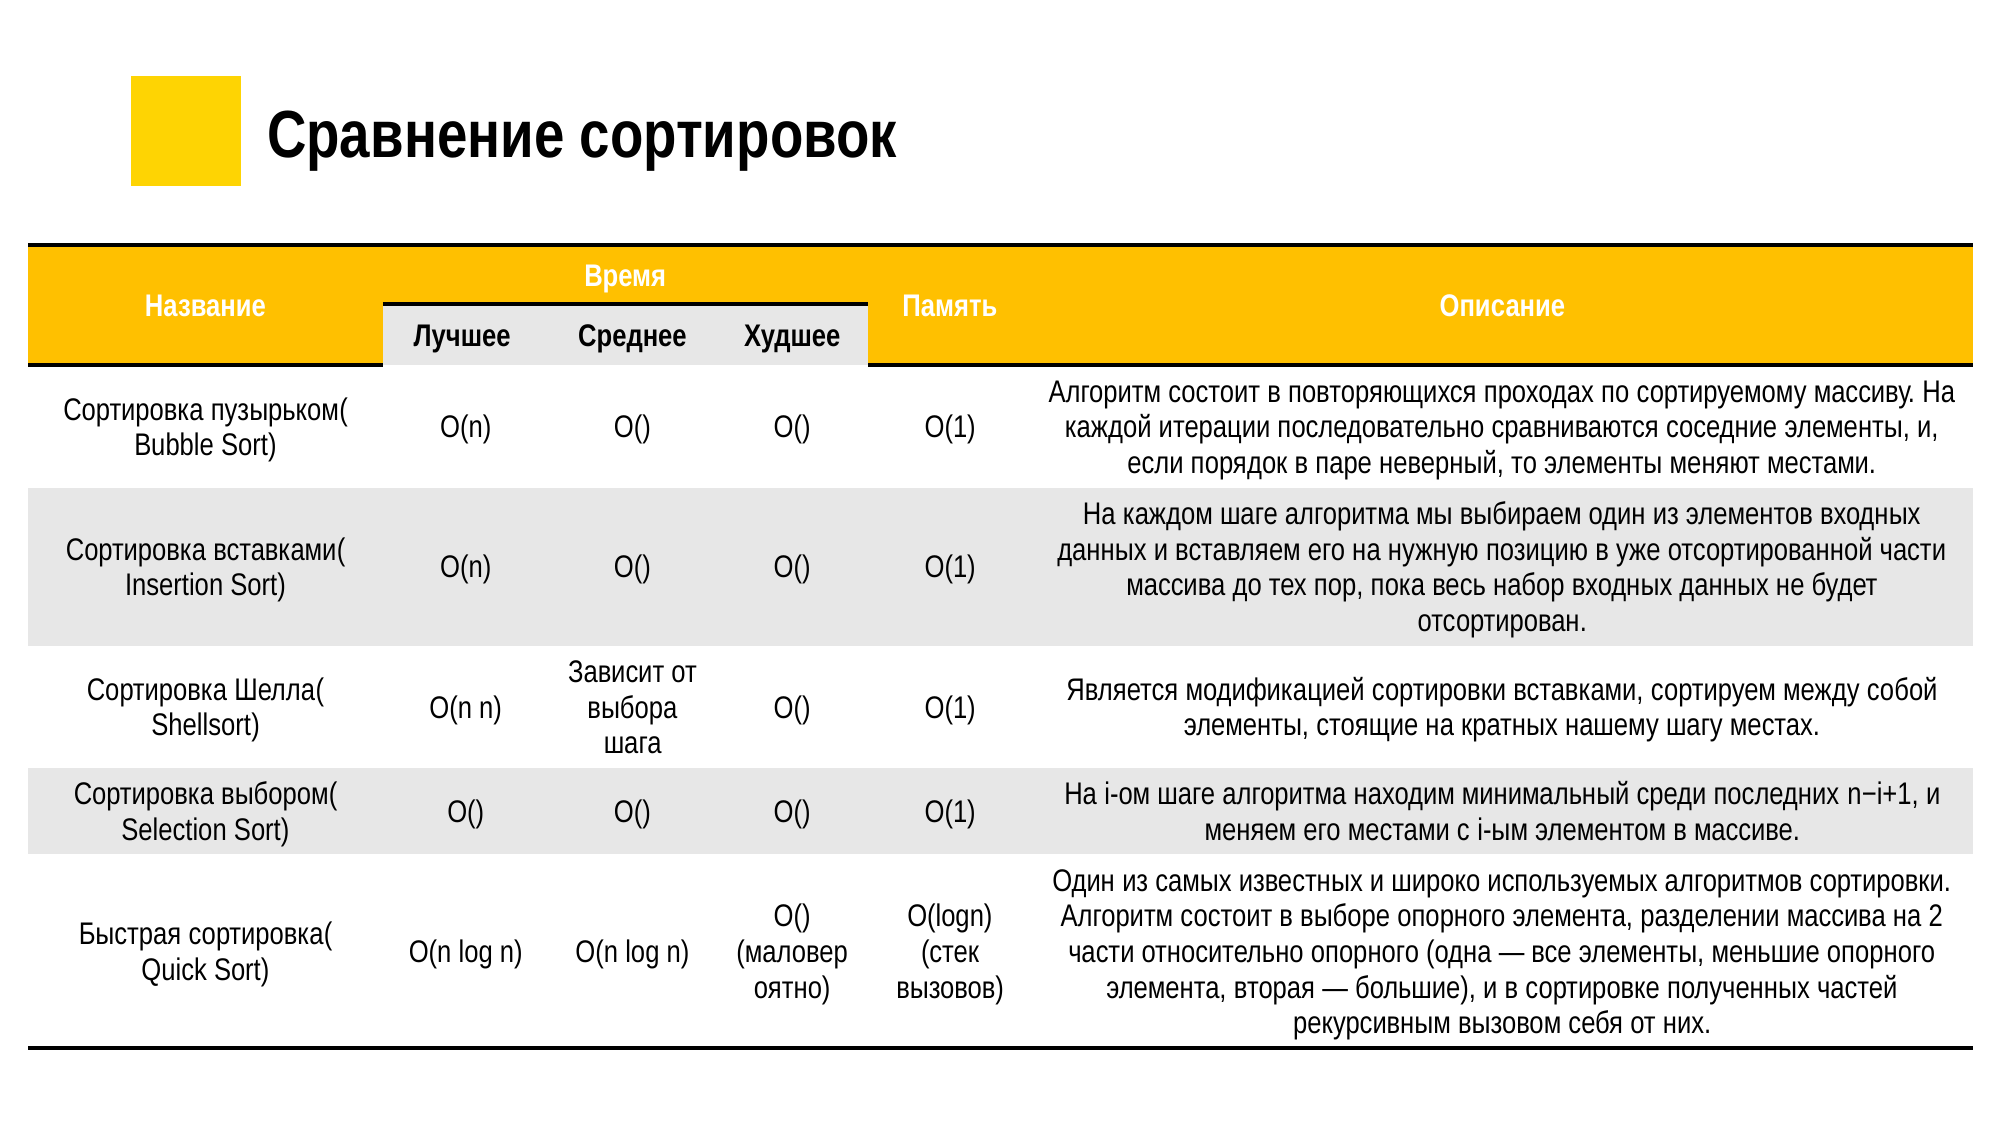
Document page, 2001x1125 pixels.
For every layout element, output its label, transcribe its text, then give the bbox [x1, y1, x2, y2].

picture [131, 76, 241, 186]
text_box Сравнение сортировок [252, 83, 1763, 178]
